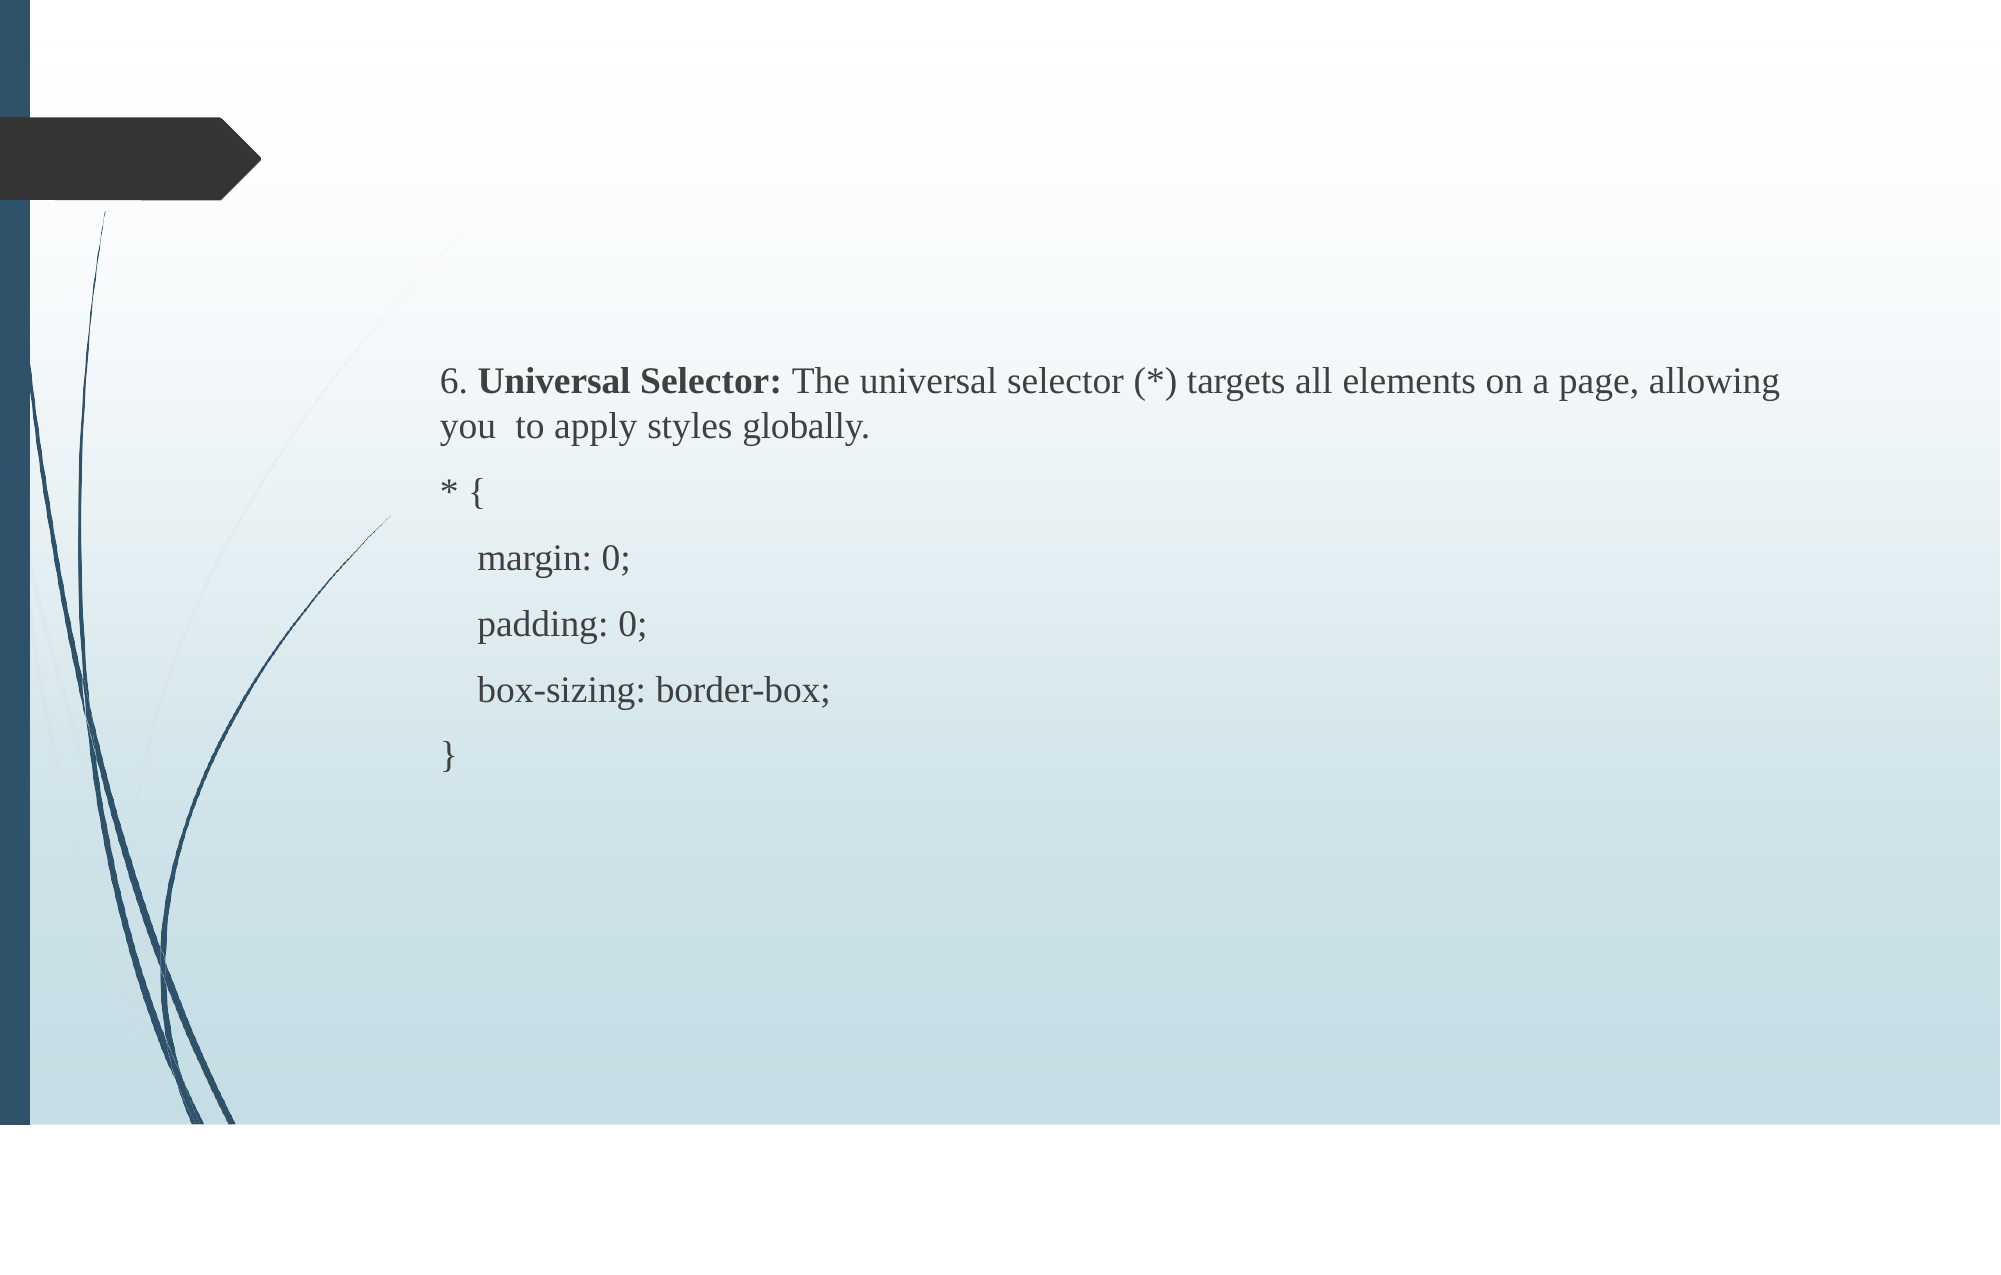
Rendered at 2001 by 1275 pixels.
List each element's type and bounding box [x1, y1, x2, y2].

text_box [0, 0, 2000, 1126]
